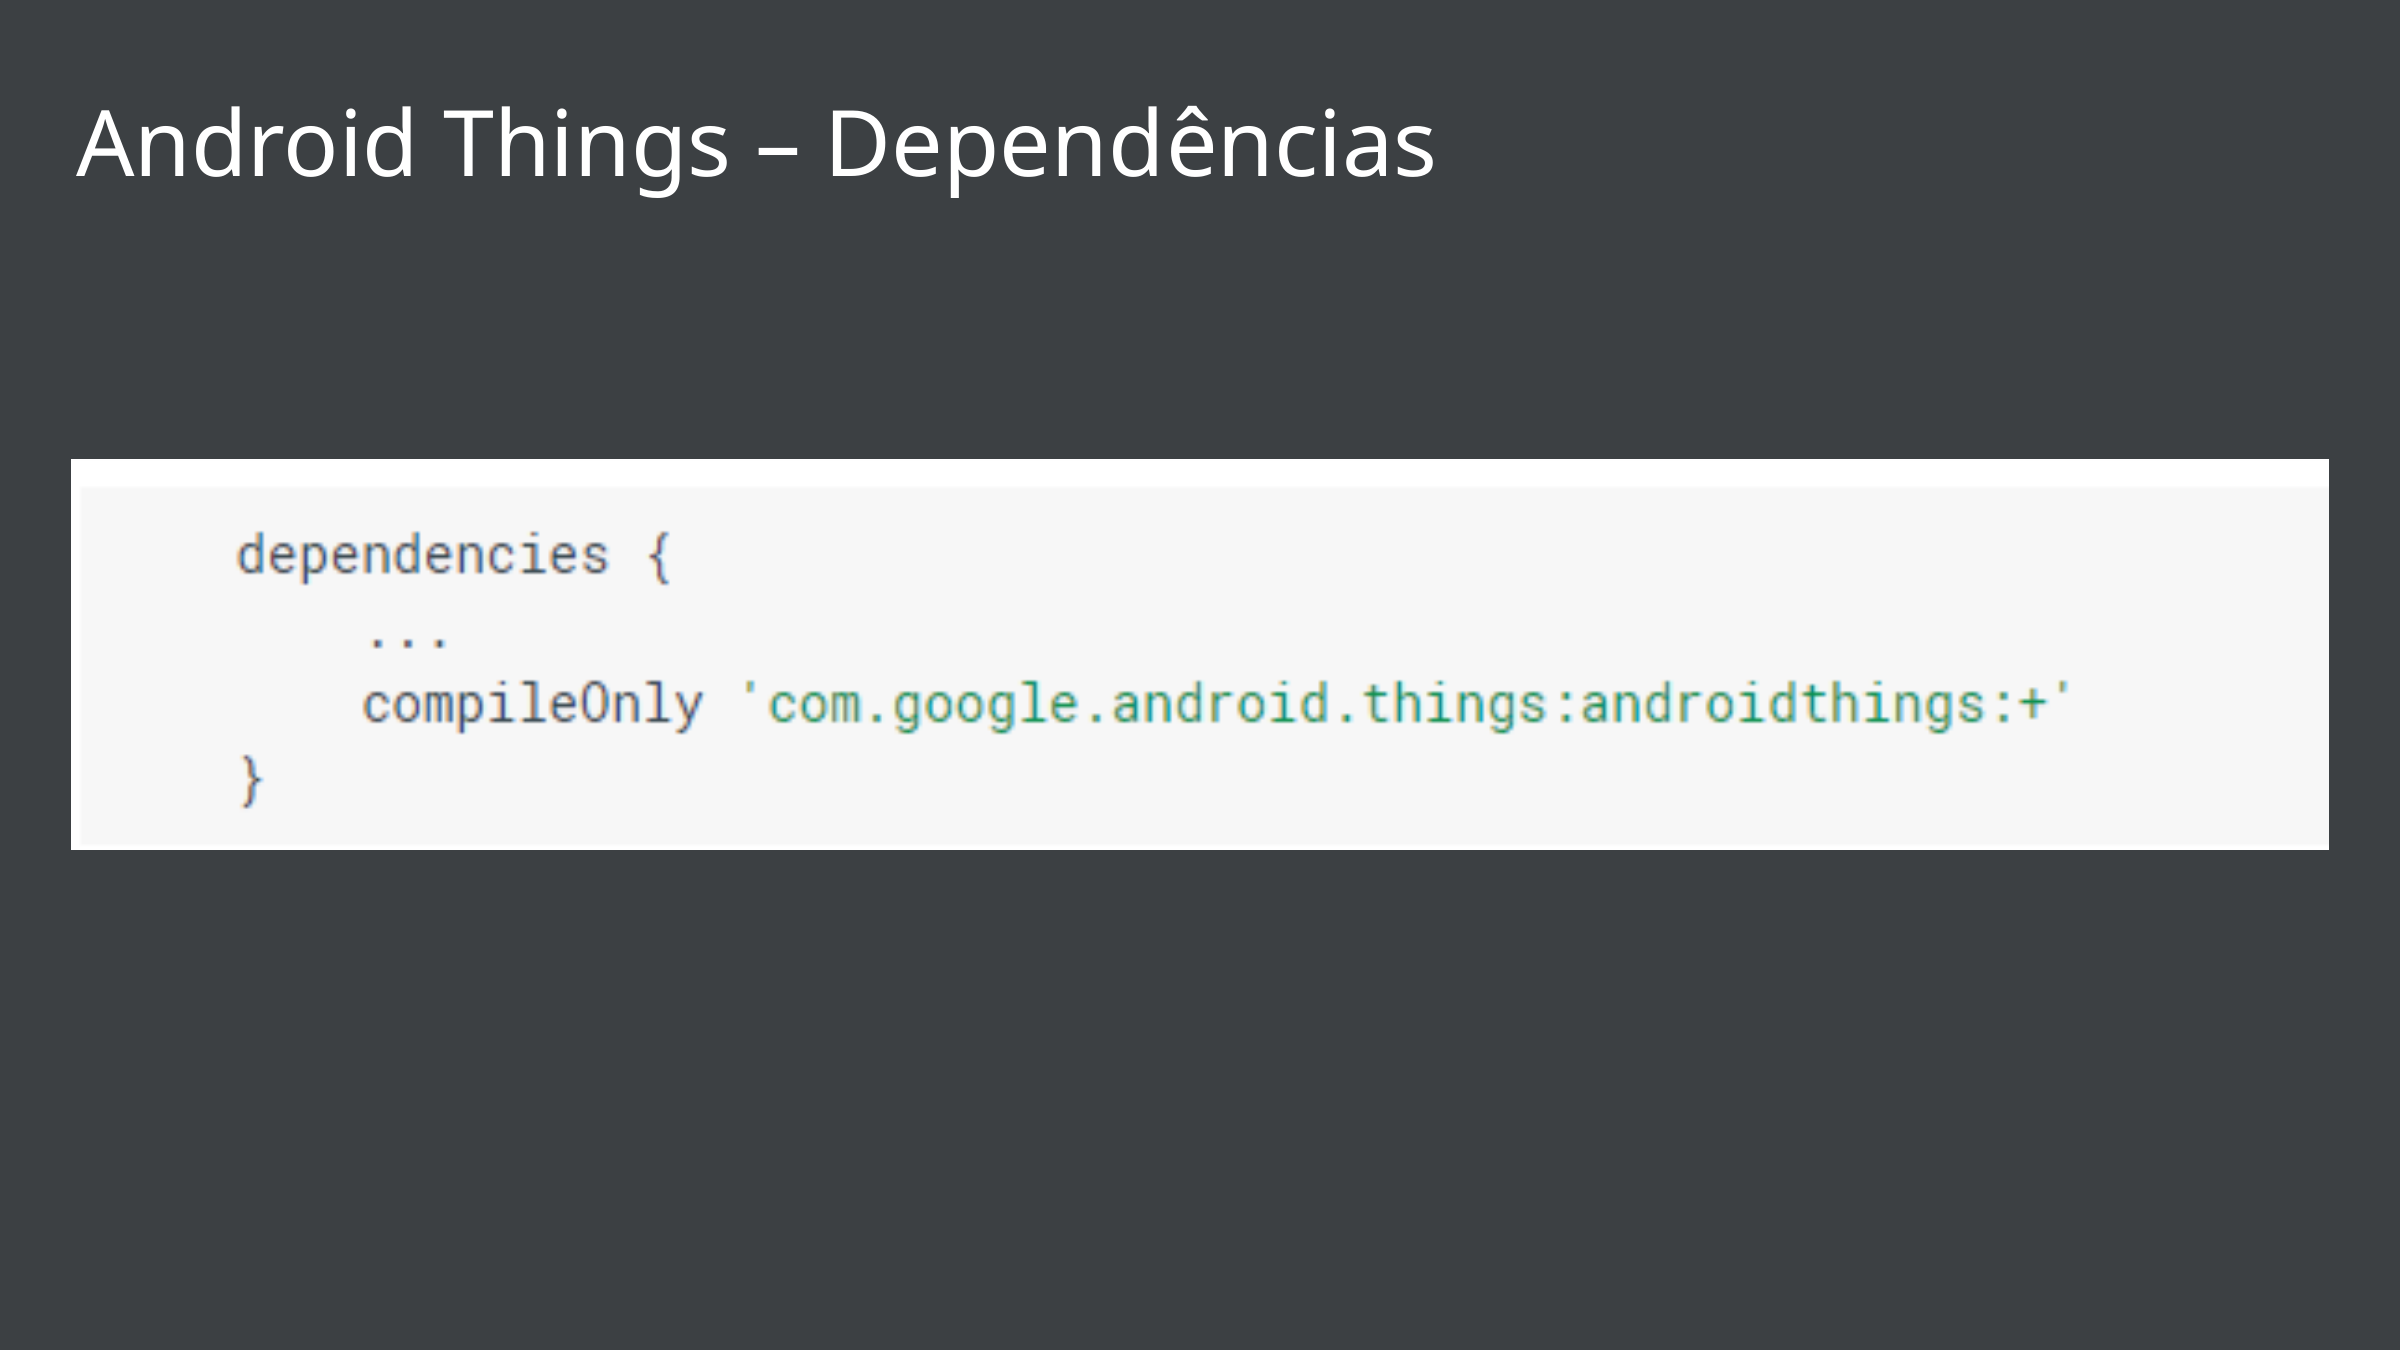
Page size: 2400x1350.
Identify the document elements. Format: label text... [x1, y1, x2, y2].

picture [71, 459, 2329, 851]
text_box Android Things – Dependências [61, 70, 1461, 222]
